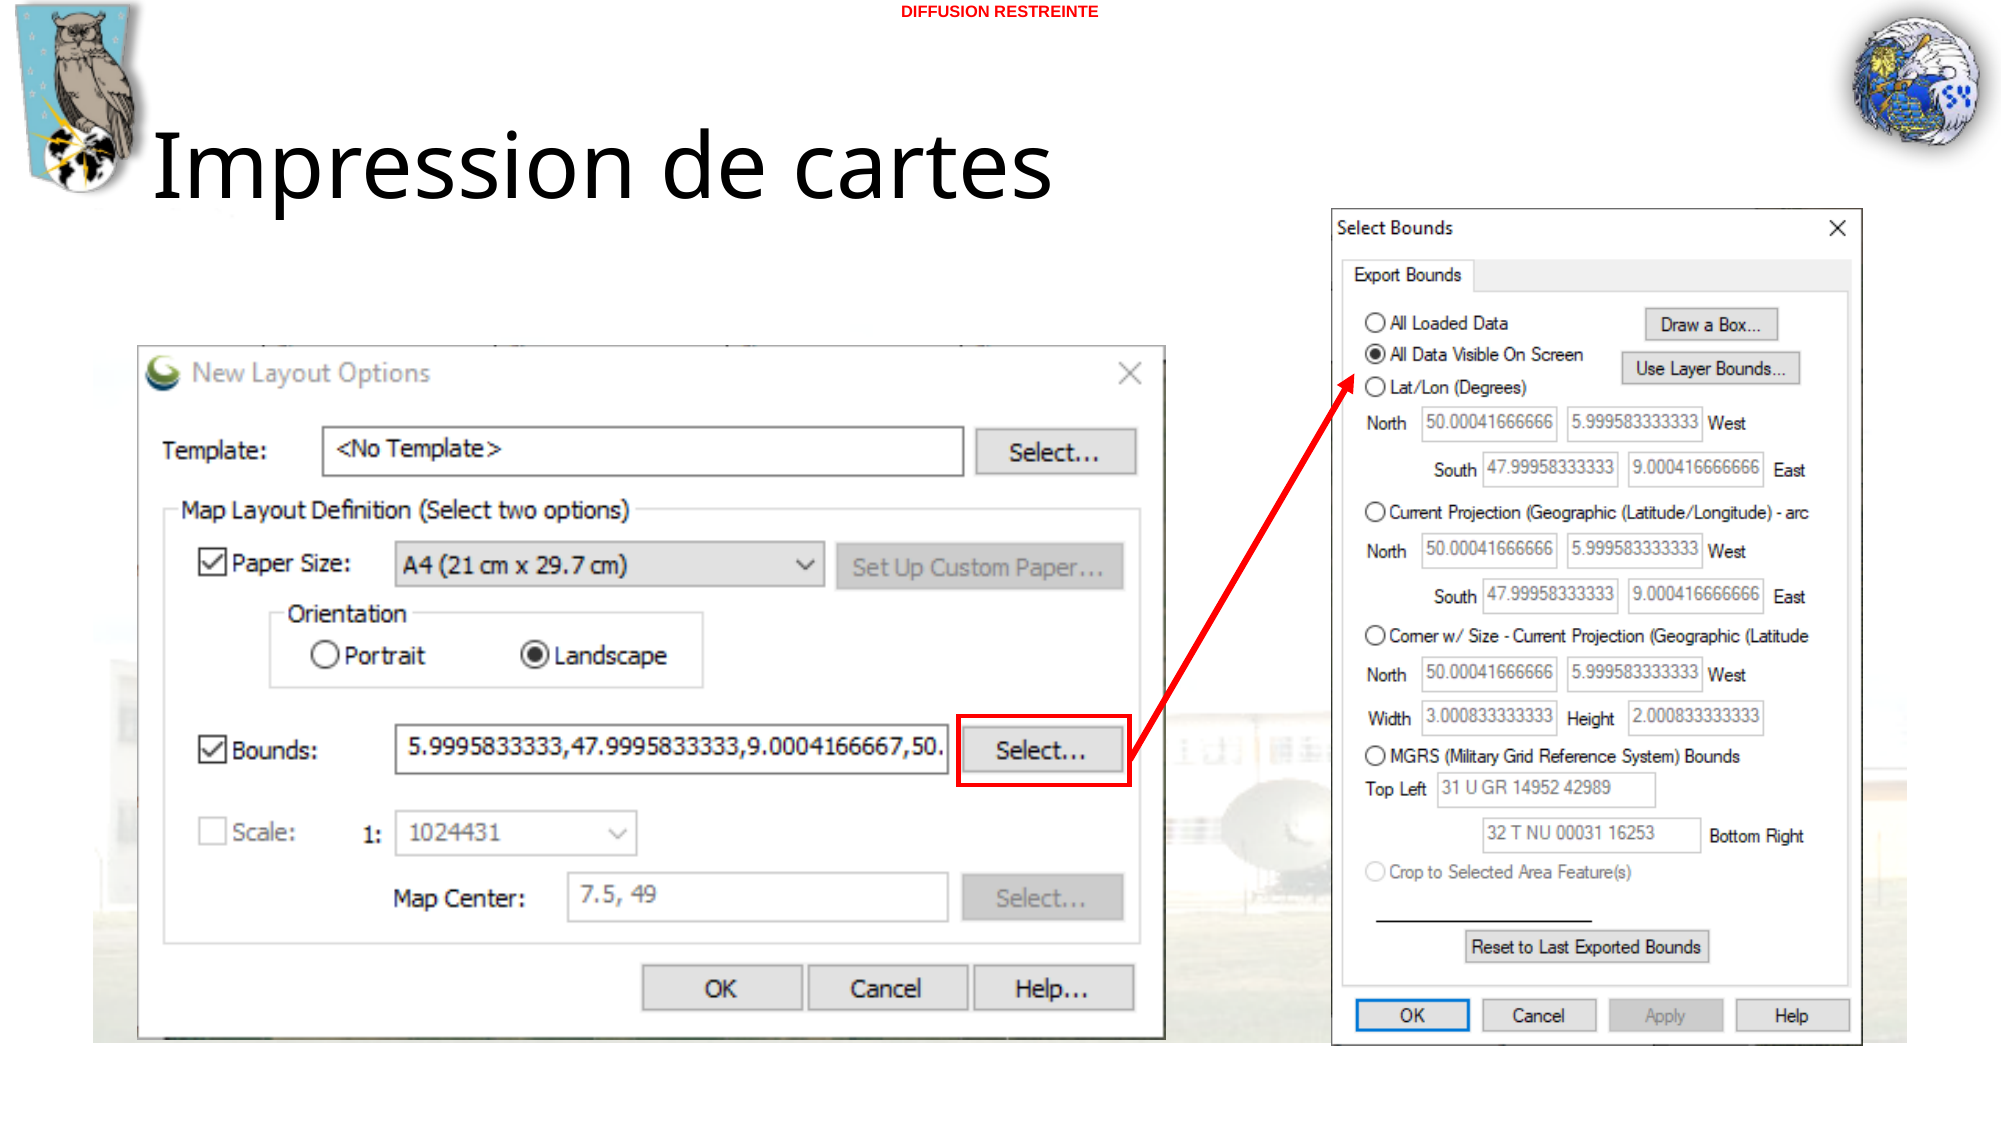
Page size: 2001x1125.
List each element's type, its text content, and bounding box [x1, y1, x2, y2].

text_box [1129, 373, 1355, 760]
title Impression de cartes [137, 59, 1863, 278]
picture [137, 345, 1166, 1040]
picture [14, 4, 136, 193]
picture [1331, 208, 1863, 1046]
picture [1850, 16, 1983, 147]
